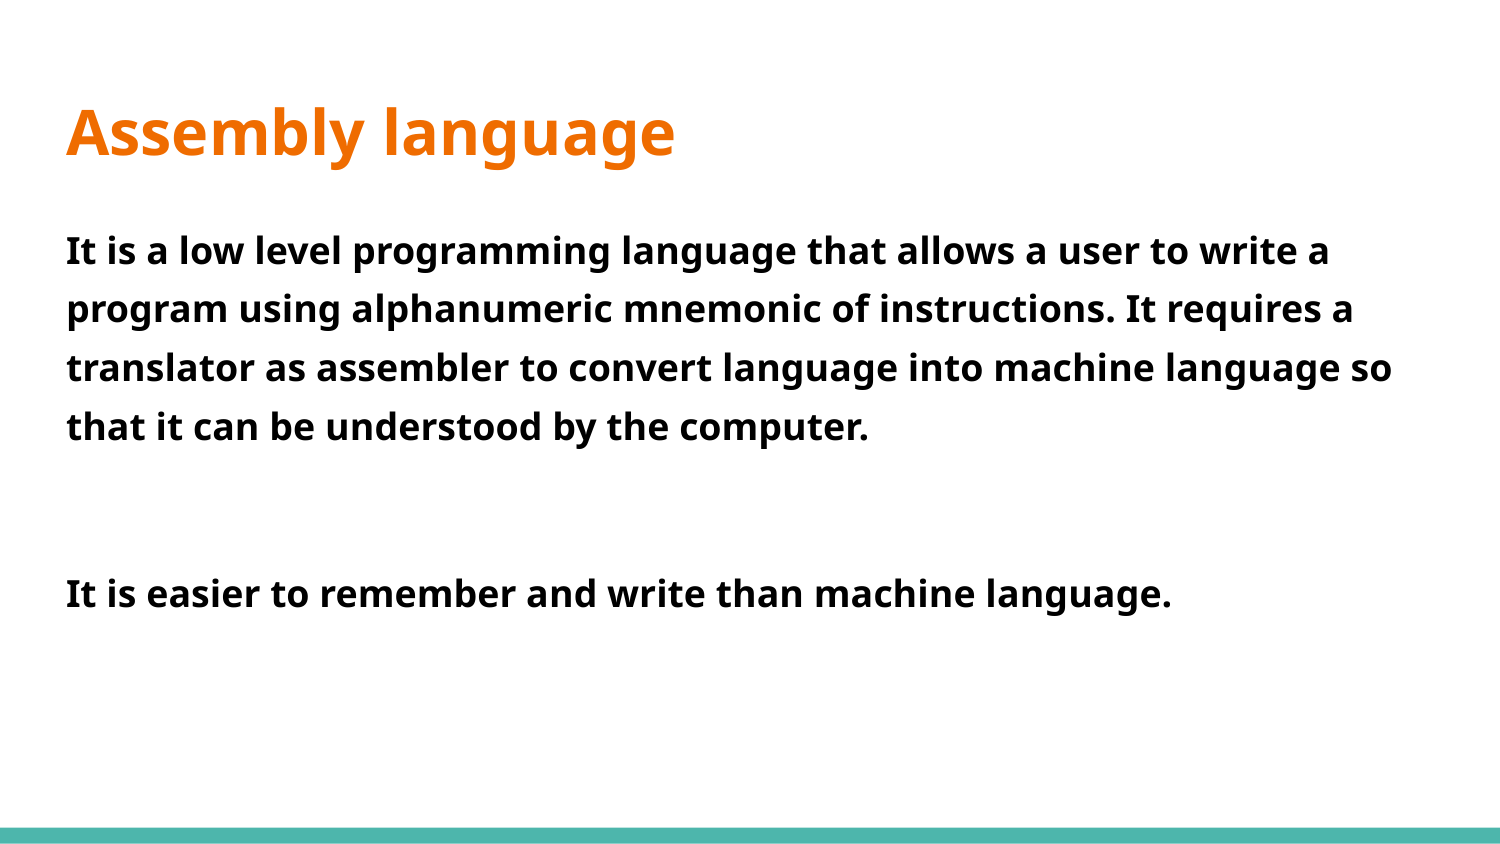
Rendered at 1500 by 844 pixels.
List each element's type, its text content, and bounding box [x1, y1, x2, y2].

title Assembly language [51, 72, 1449, 189]
list It is a low level programming language that allows a user to write a program using alphanumeric mnemonic of instructions. It requires a translator as assembler to convert language into machine language so that it can be understood by the computer. It is easier to remember and write than machine language. [51, 201, 1449, 744]
